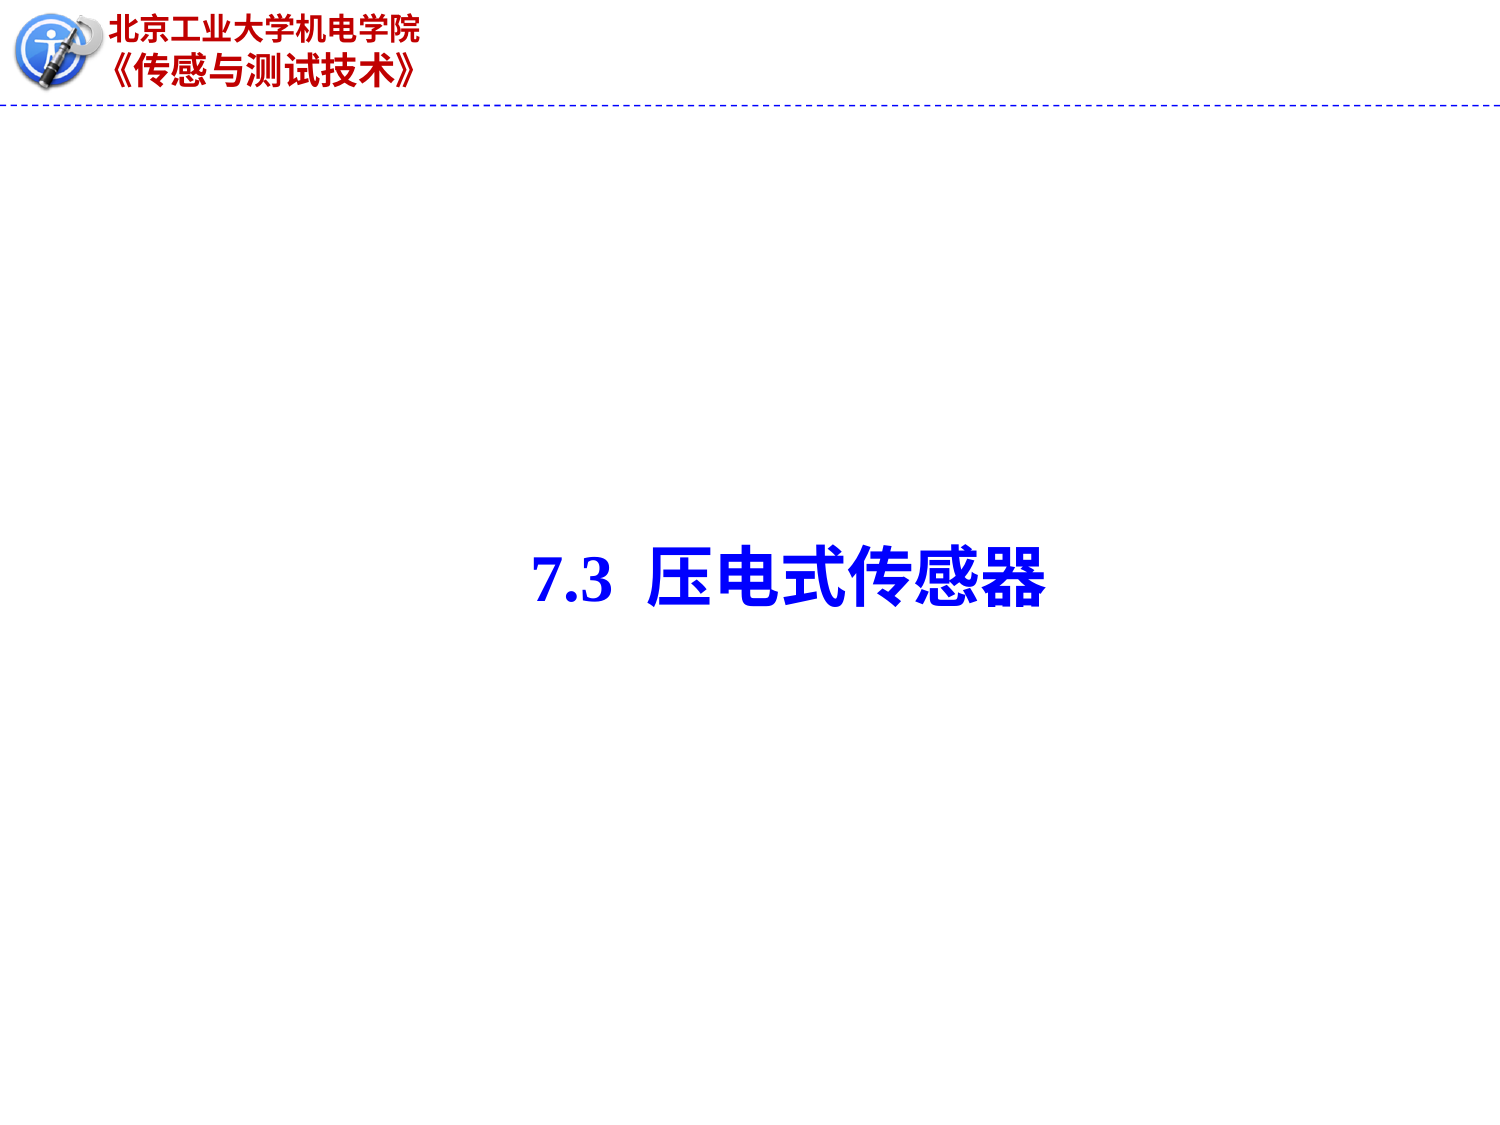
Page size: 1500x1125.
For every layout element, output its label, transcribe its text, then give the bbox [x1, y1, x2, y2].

picture [11, 4, 107, 100]
text_box 7.3 压电式传感器 [515, 503, 1137, 623]
